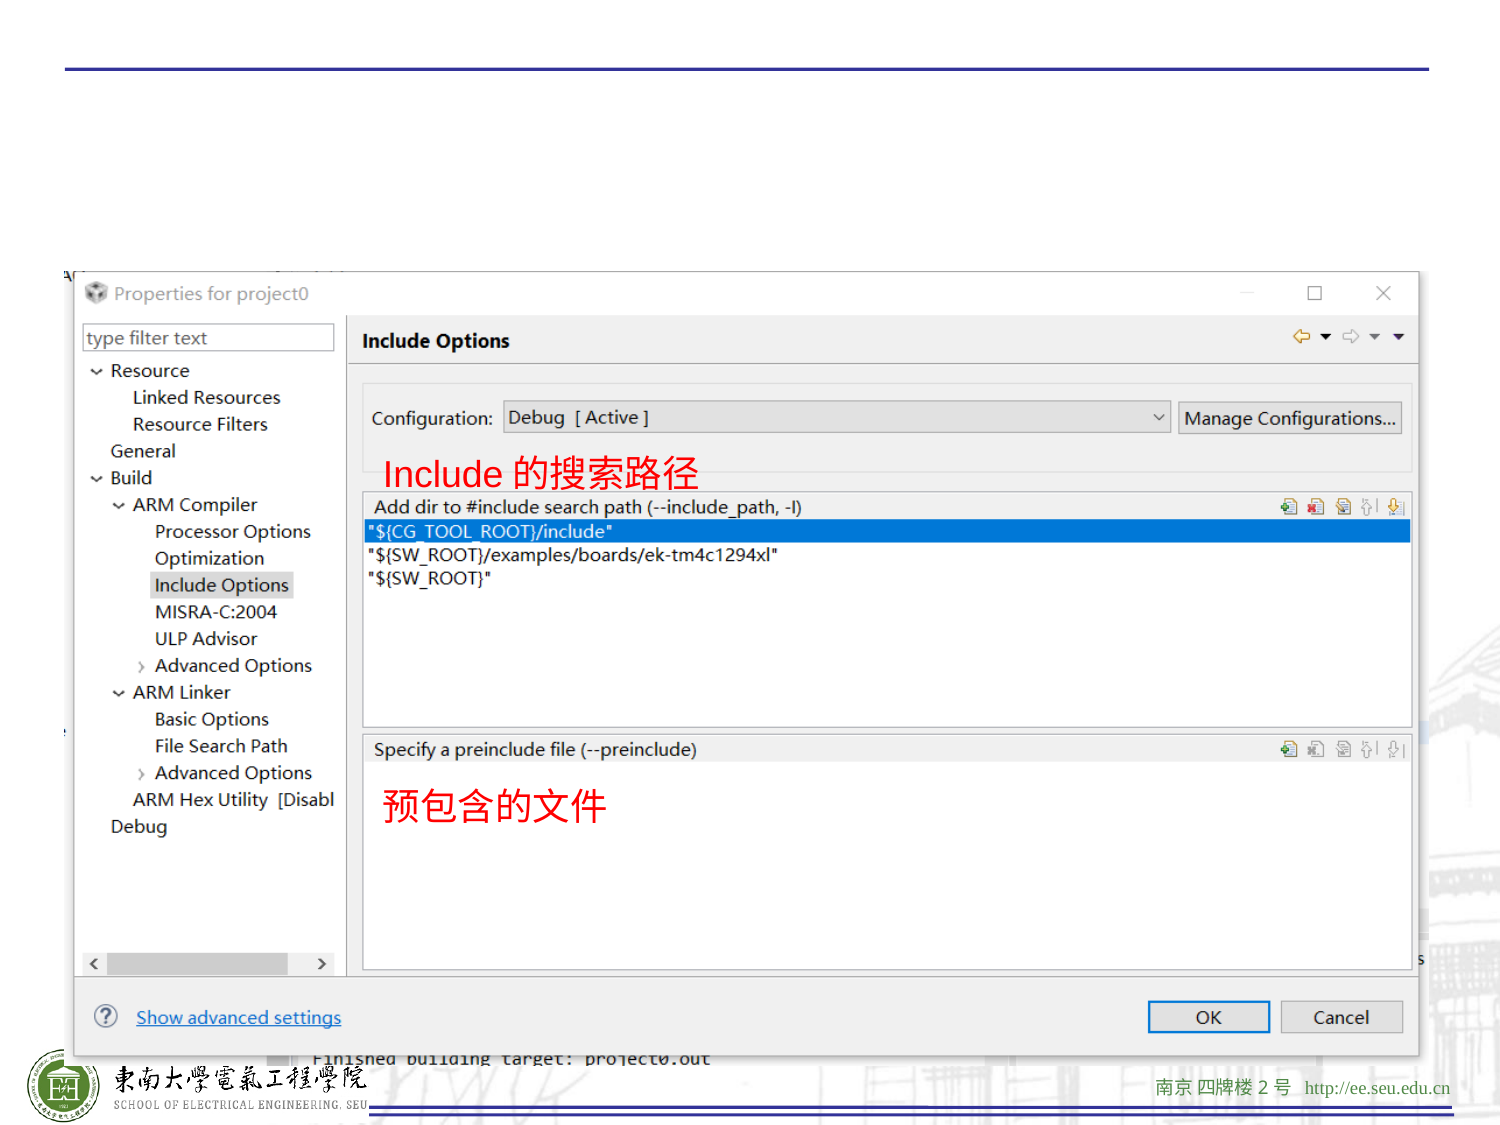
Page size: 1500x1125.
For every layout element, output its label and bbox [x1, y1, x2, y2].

list [63, 271, 1429, 1067]
picture [0, 0, 1500, 1125]
